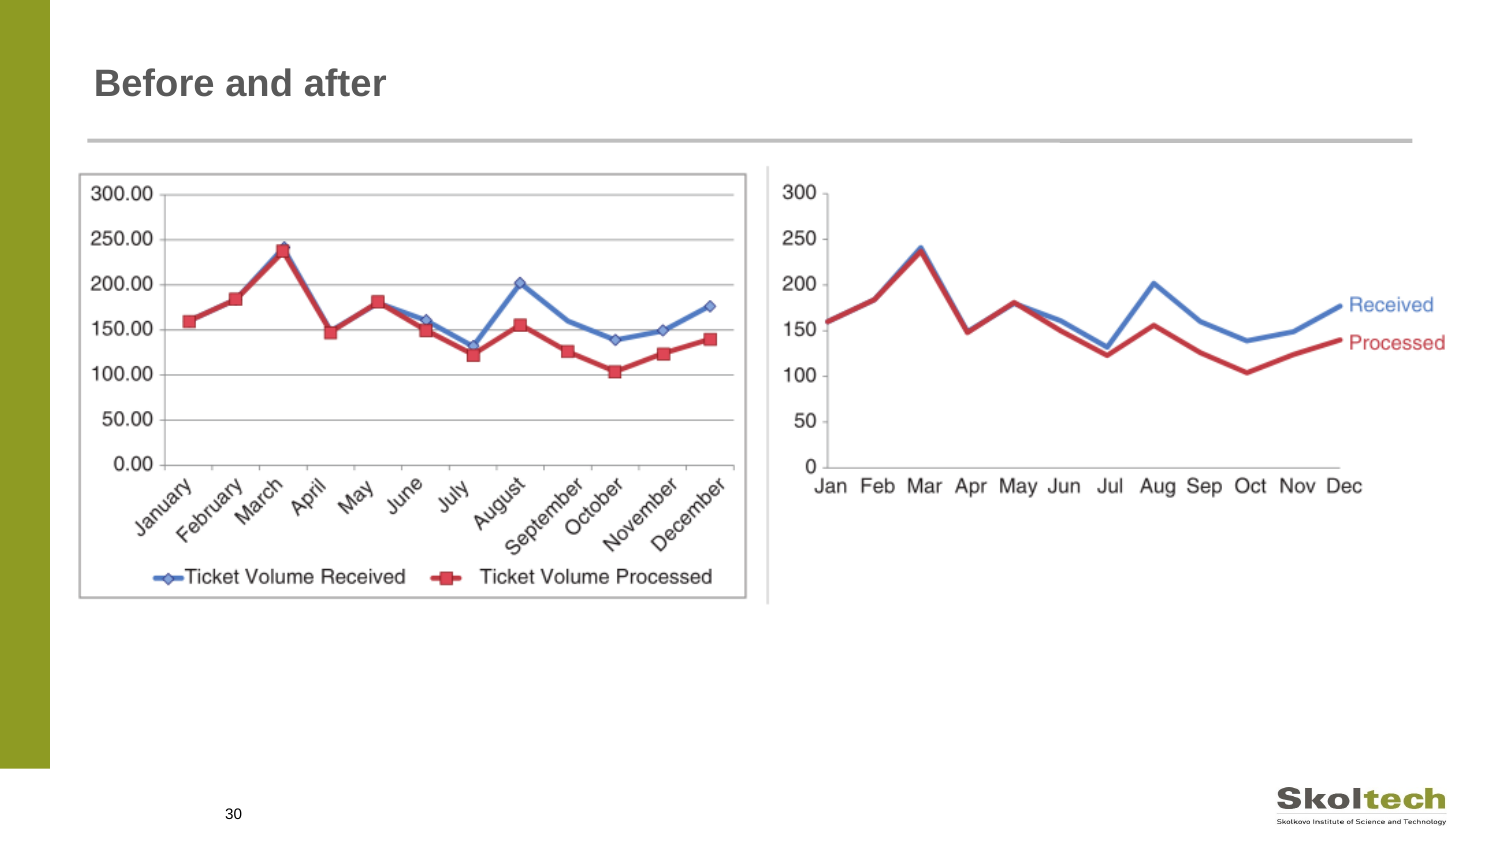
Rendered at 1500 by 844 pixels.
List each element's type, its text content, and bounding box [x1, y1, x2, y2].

slide_number 30 [62, 796, 405, 844]
title Before and after [78, 34, 1238, 122]
picture [62, 158, 1475, 606]
picture [1275, 787, 1450, 826]
